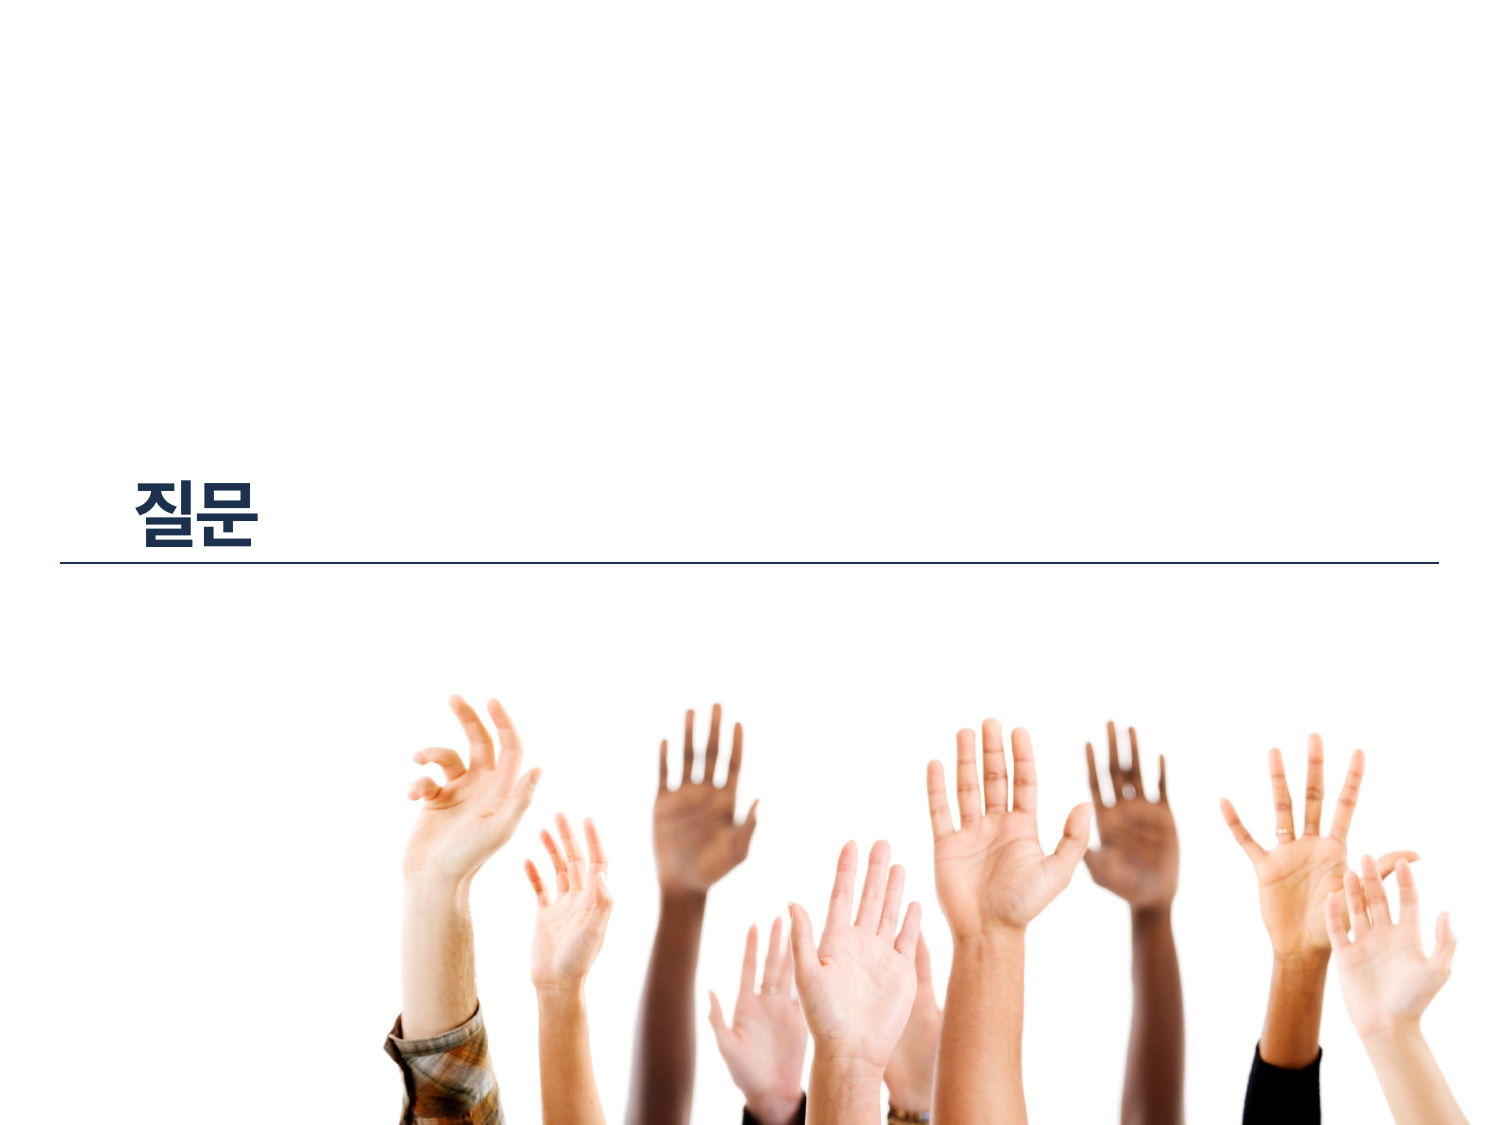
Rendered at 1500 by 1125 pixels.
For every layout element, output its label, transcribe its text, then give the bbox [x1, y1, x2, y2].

title 질문 [117, 461, 963, 562]
picture [328, 568, 1500, 1125]
